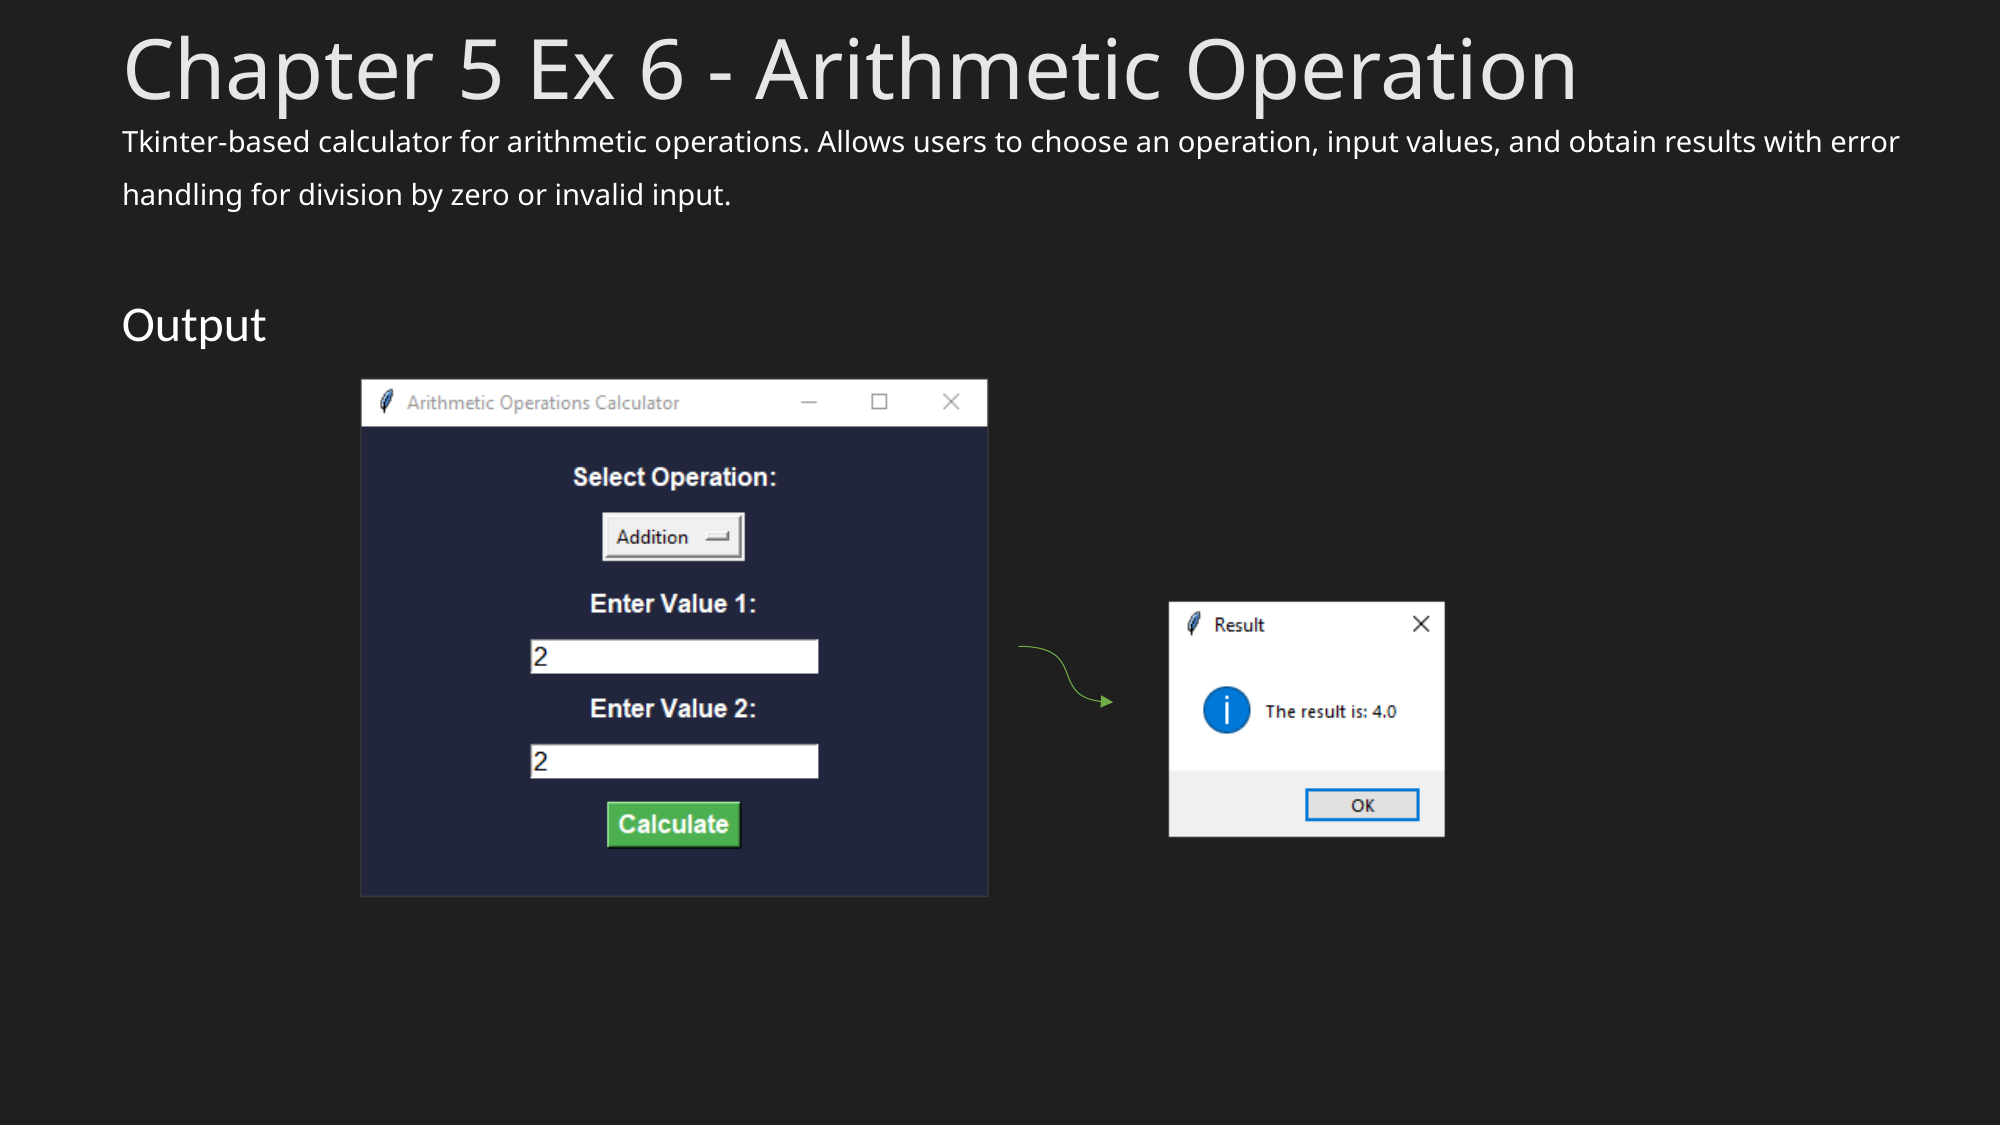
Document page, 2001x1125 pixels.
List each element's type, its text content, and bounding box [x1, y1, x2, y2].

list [351, 372, 1000, 910]
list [1152, 588, 1456, 845]
list Tkinter-based calculator for arithmetic operations. Allows users to choose an operation, input values, and obtain results with error handling for division by zero or invalid input. [107, 173, 2000, 219]
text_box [1018, 646, 1114, 703]
text_box Output [107, 283, 310, 359]
title Chapter 5 Ex 6 - Arithmetic Operation [107, 0, 2000, 173]
